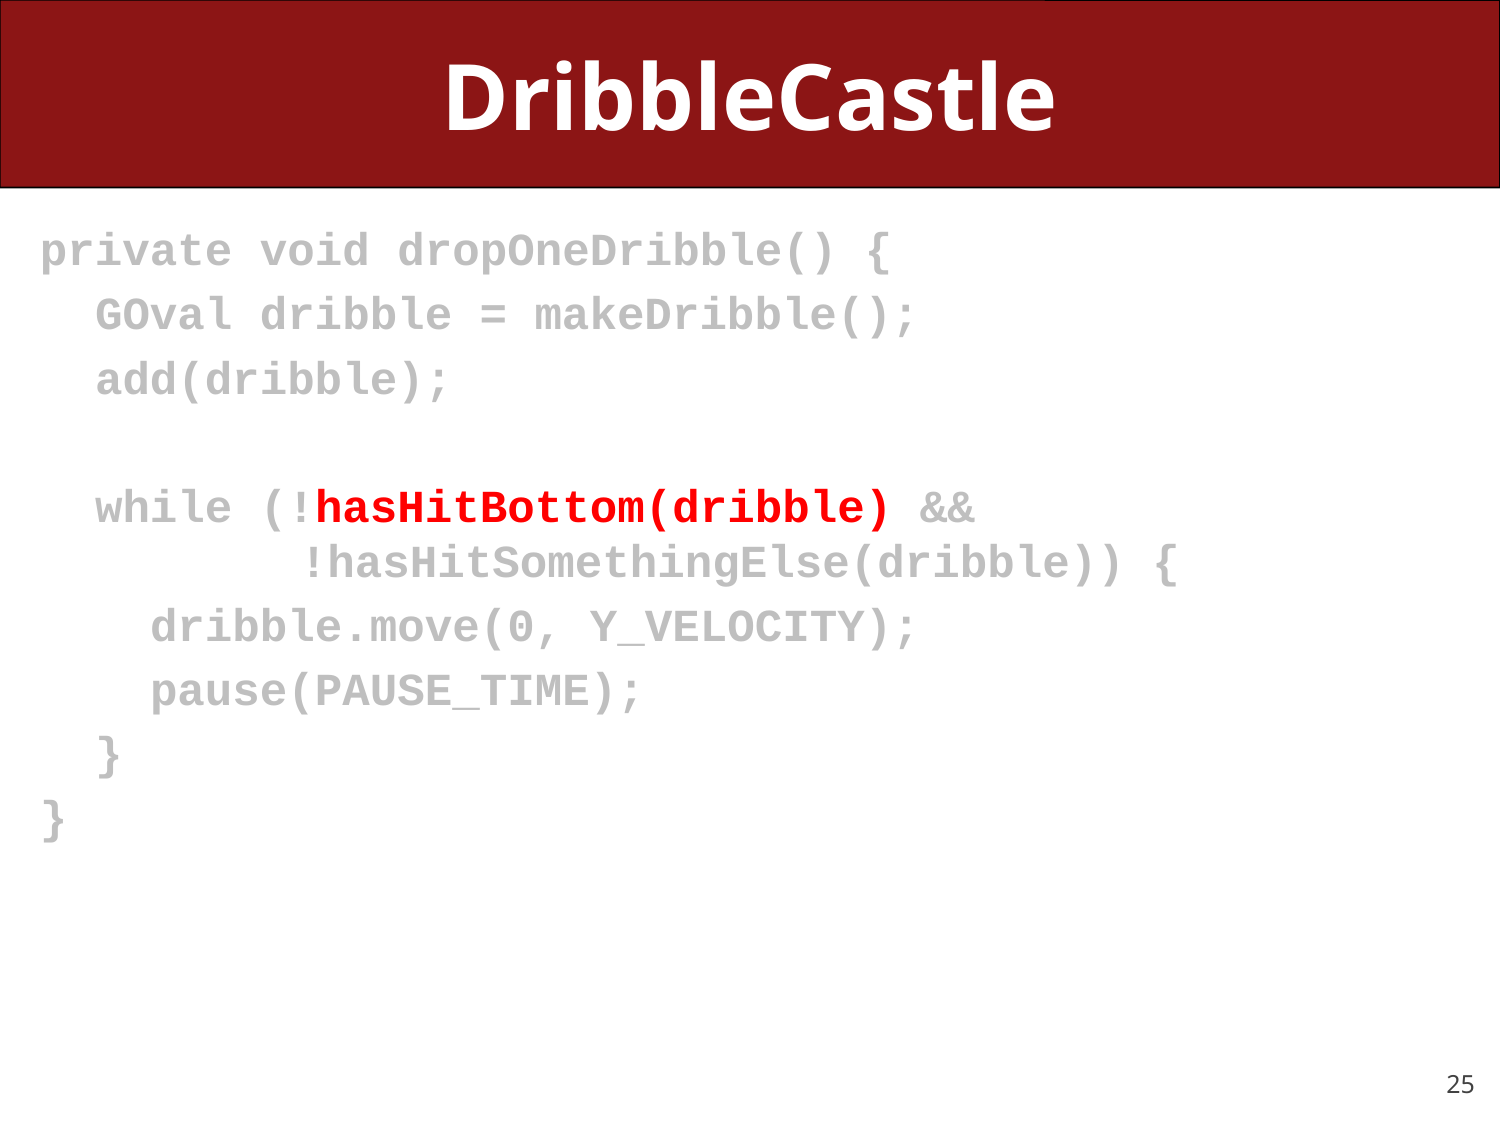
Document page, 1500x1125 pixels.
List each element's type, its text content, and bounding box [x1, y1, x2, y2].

list private void dropOneDribble() { GOval dribble = makeDribble(); add(dribble); while (!hasHitBottom(dribble) && !hasHitSomethingElse(dribble)) { dribble.move(0, Y_VELOCITY); pause(PAUSE_TIME); } } [24, 212, 1475, 1063]
title DribbleCastle [75, 0, 1425, 188]
